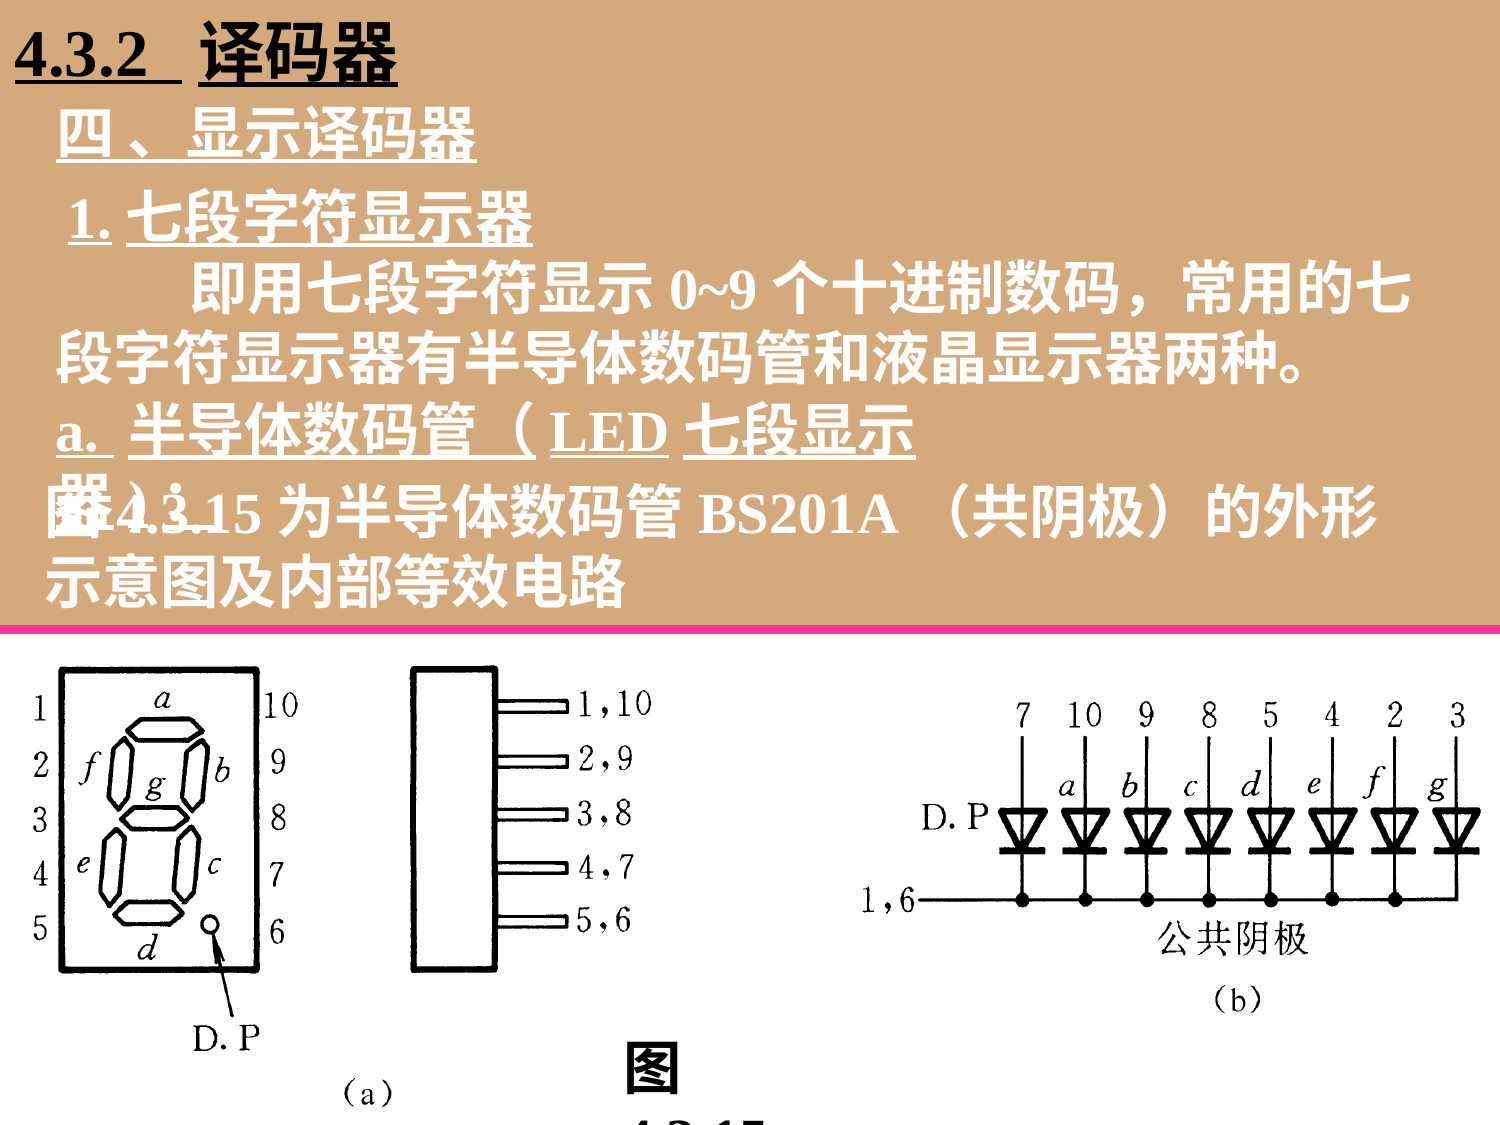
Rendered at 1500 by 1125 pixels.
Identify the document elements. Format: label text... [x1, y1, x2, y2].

text_box 1.七段字符显示器 [53, 172, 616, 243]
title 四 、显示译码器 [41, 90, 703, 173]
picture [0, 0, 1500, 625]
text_box a. 半导体数码管（LED七段显示器)： [41, 385, 1046, 467]
text_box 4.3.2 译码器 [0, 0, 467, 100]
text_box 图4.3.15为半导体数码管BS201A（共阴极）的外形示意图及内部等效电路 [29, 467, 1448, 623]
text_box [0, 633, 1500, 1125]
text_box 即用七段字符显示0~9个十进制数码，常用的七段字符显示器有半导体数码管和液晶显示器两种。 [41, 243, 1438, 399]
